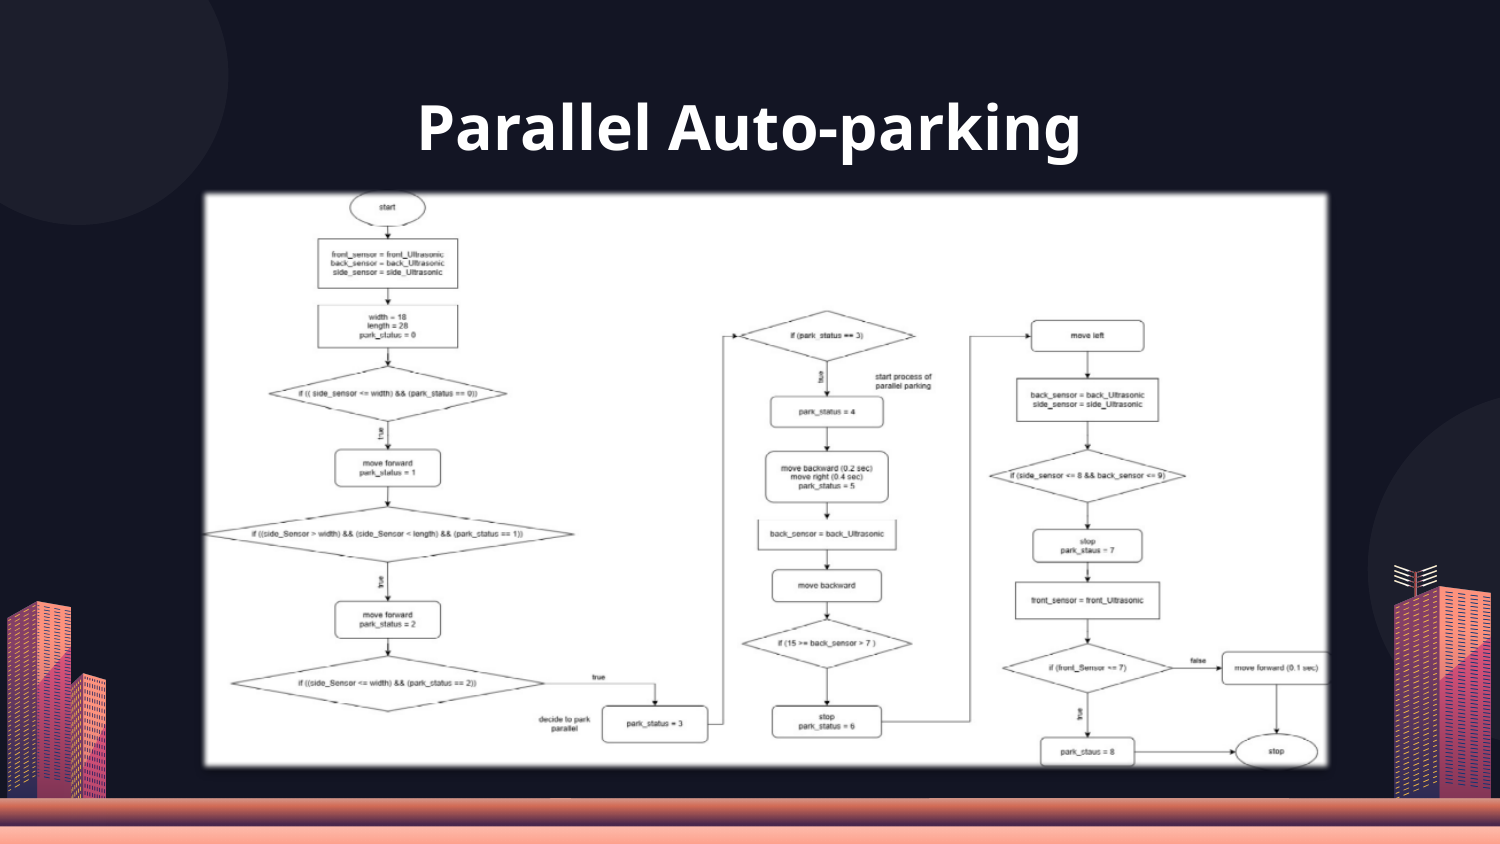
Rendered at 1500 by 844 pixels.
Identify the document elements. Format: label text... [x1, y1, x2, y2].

picture [200, 189, 1332, 771]
title Parallel Auto-parking [118, 72, 1382, 167]
picture [0, 565, 1500, 844]
